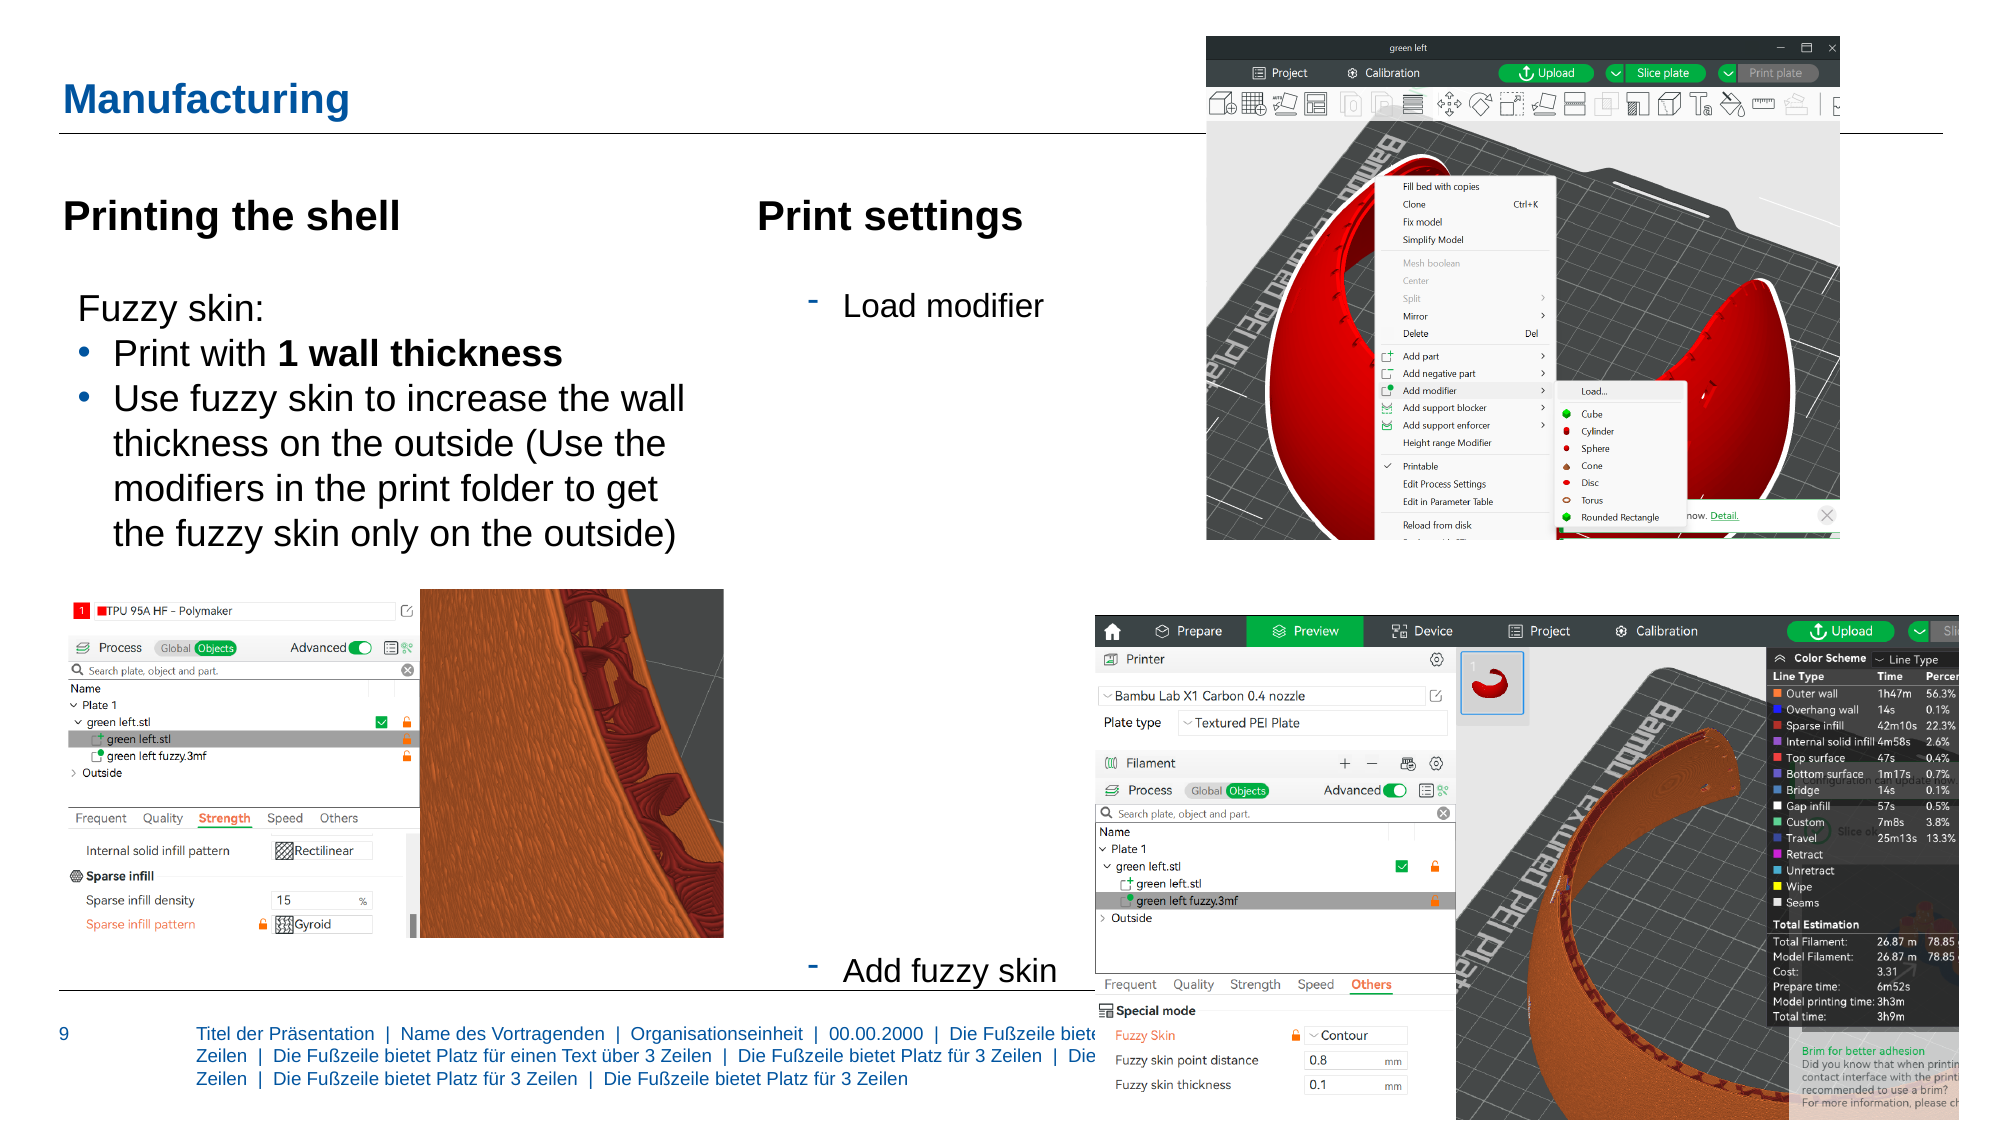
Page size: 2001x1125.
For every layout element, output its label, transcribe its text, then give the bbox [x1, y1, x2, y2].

list Load modifier Add fuzzy skin [757, 276, 1947, 892]
picture [1095, 615, 1965, 1125]
list Print settings [979, 188, 1205, 231]
list Fuzzy skin: Print with 1 wall thickness Use fuzzy skin to increase the wall thickness on the outside (Use the modifiers in the print folder to get the fuzzy skin only on the outside) [63, 276, 729, 892]
title Manufacturing [63, 33, 1947, 123]
picture [68, 588, 724, 938]
list Printing the shell [63, 188, 979, 231]
picture [1205, 36, 1840, 540]
